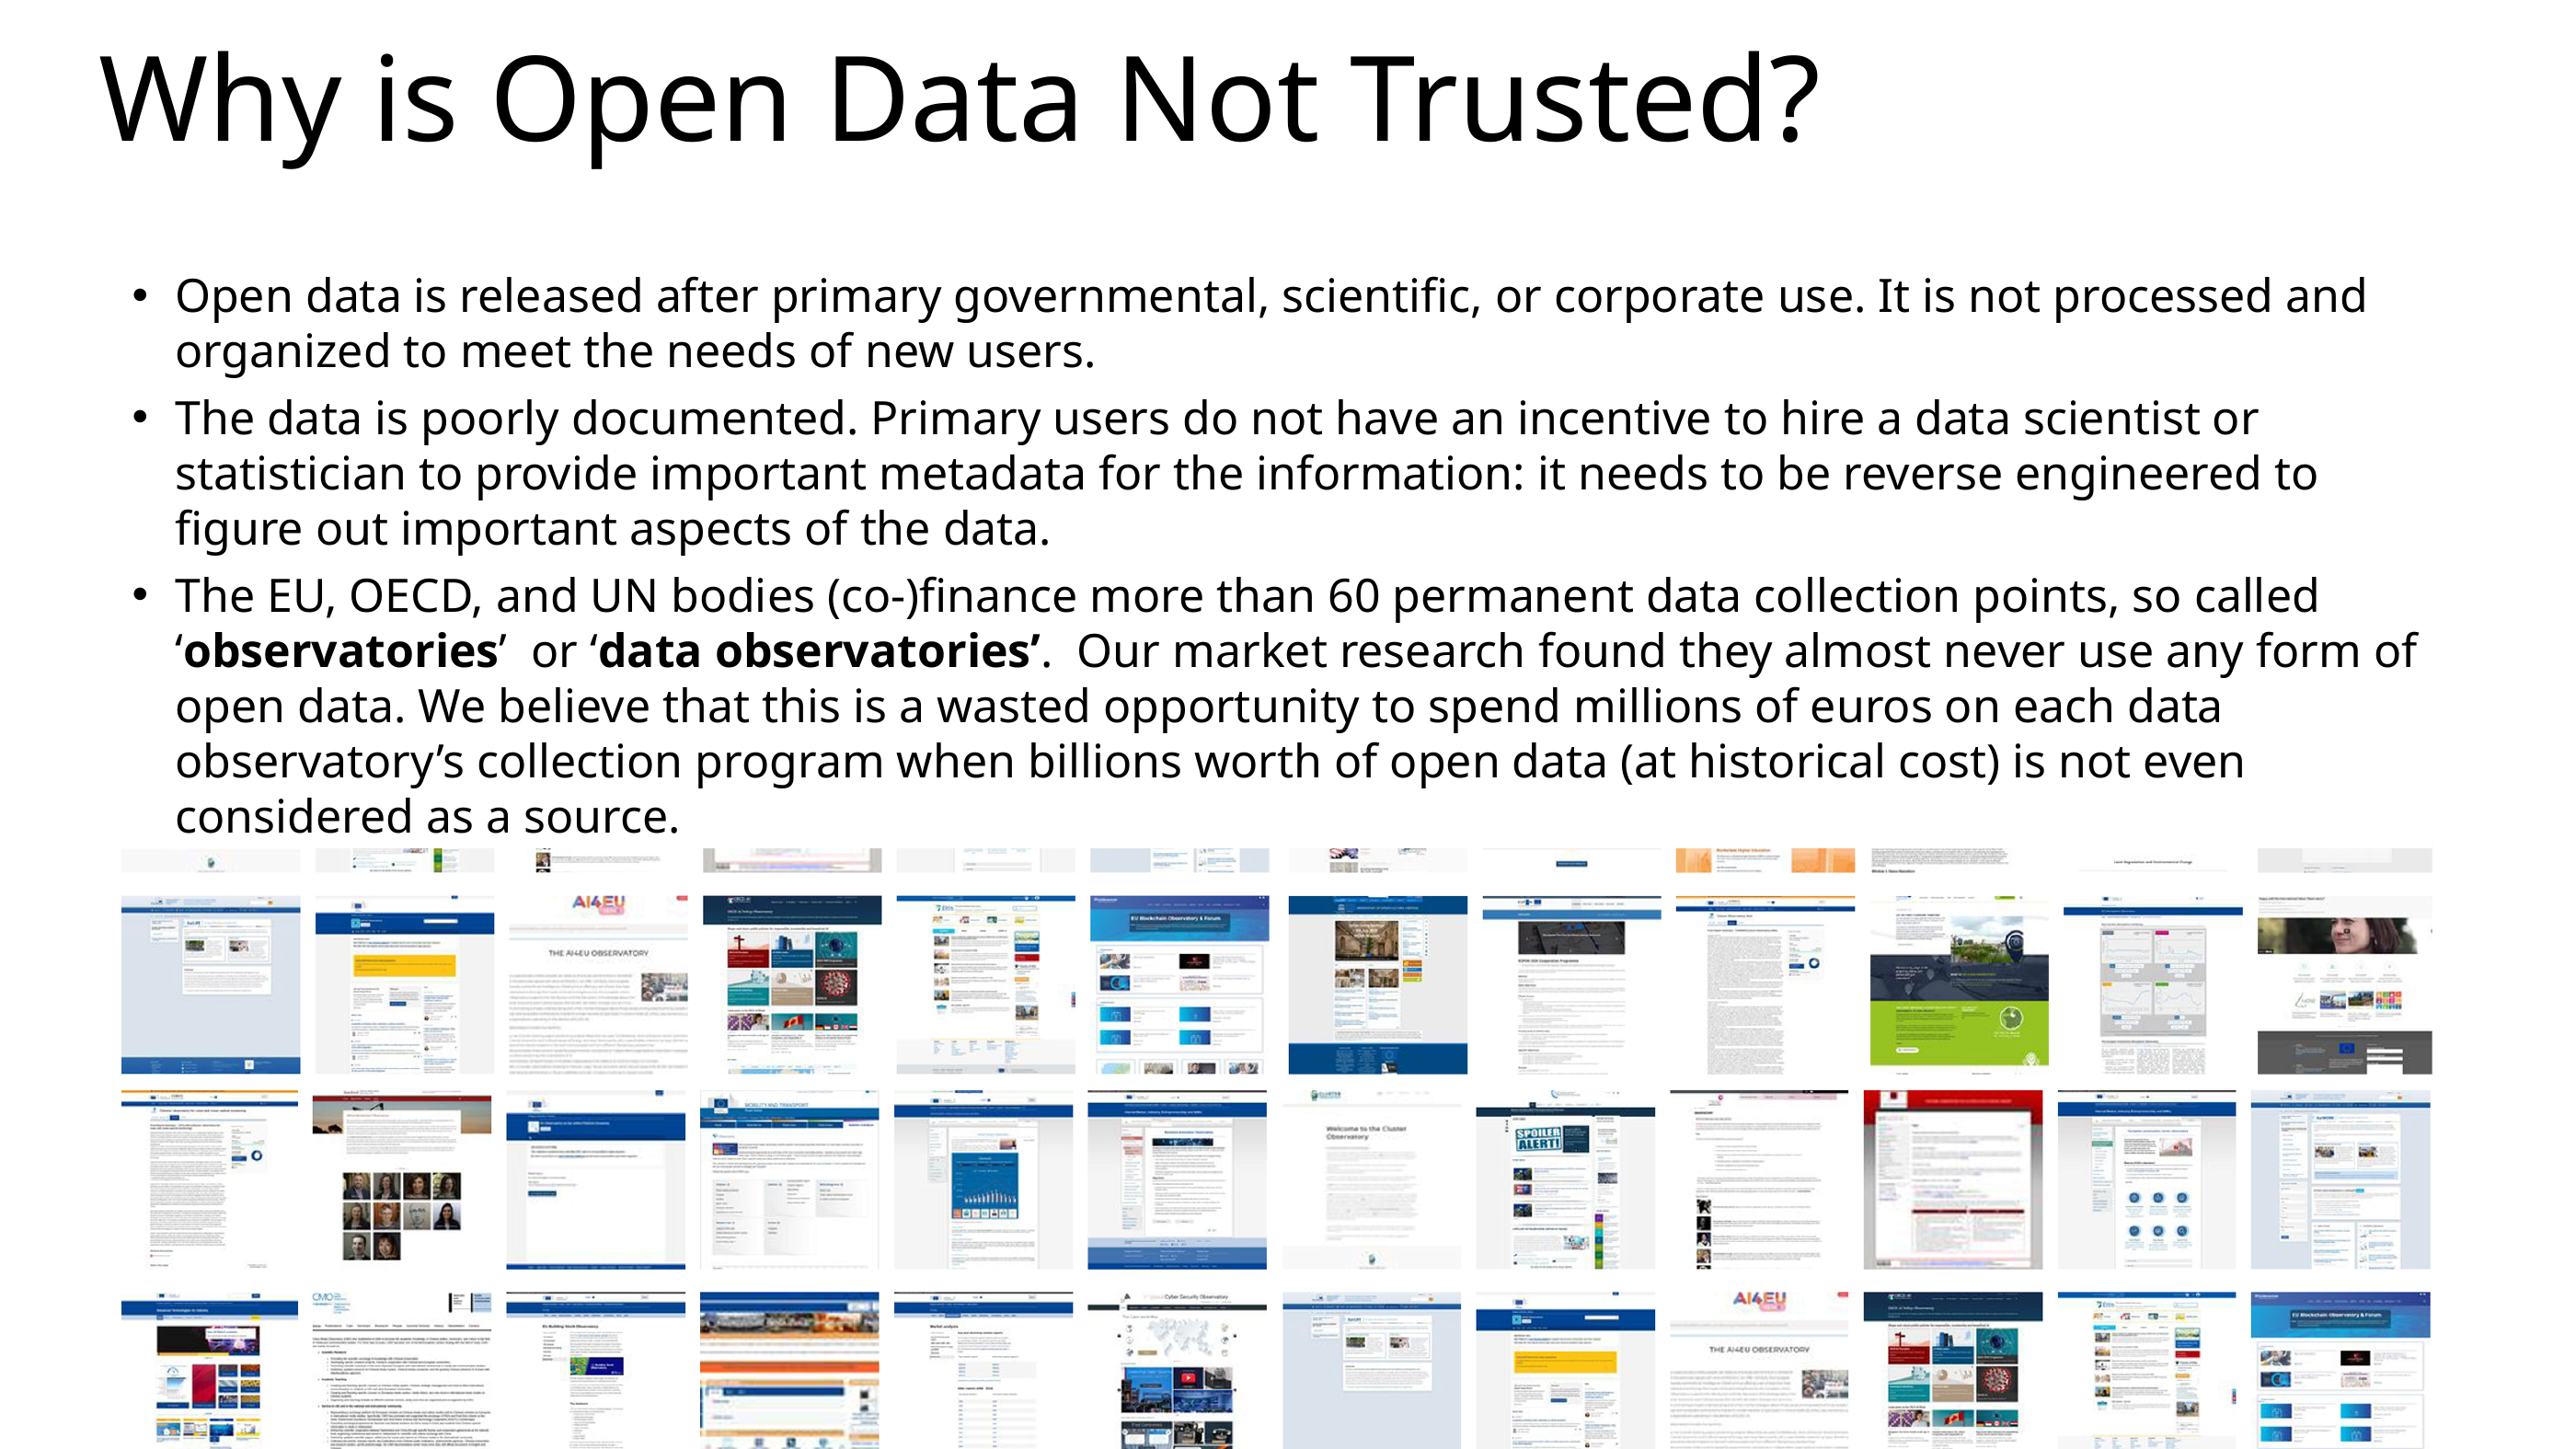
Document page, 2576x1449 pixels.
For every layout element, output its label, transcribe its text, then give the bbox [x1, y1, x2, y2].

title Why is Open Data Not Trusted? [85, 16, 2472, 191]
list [118, 221, 2432, 1449]
